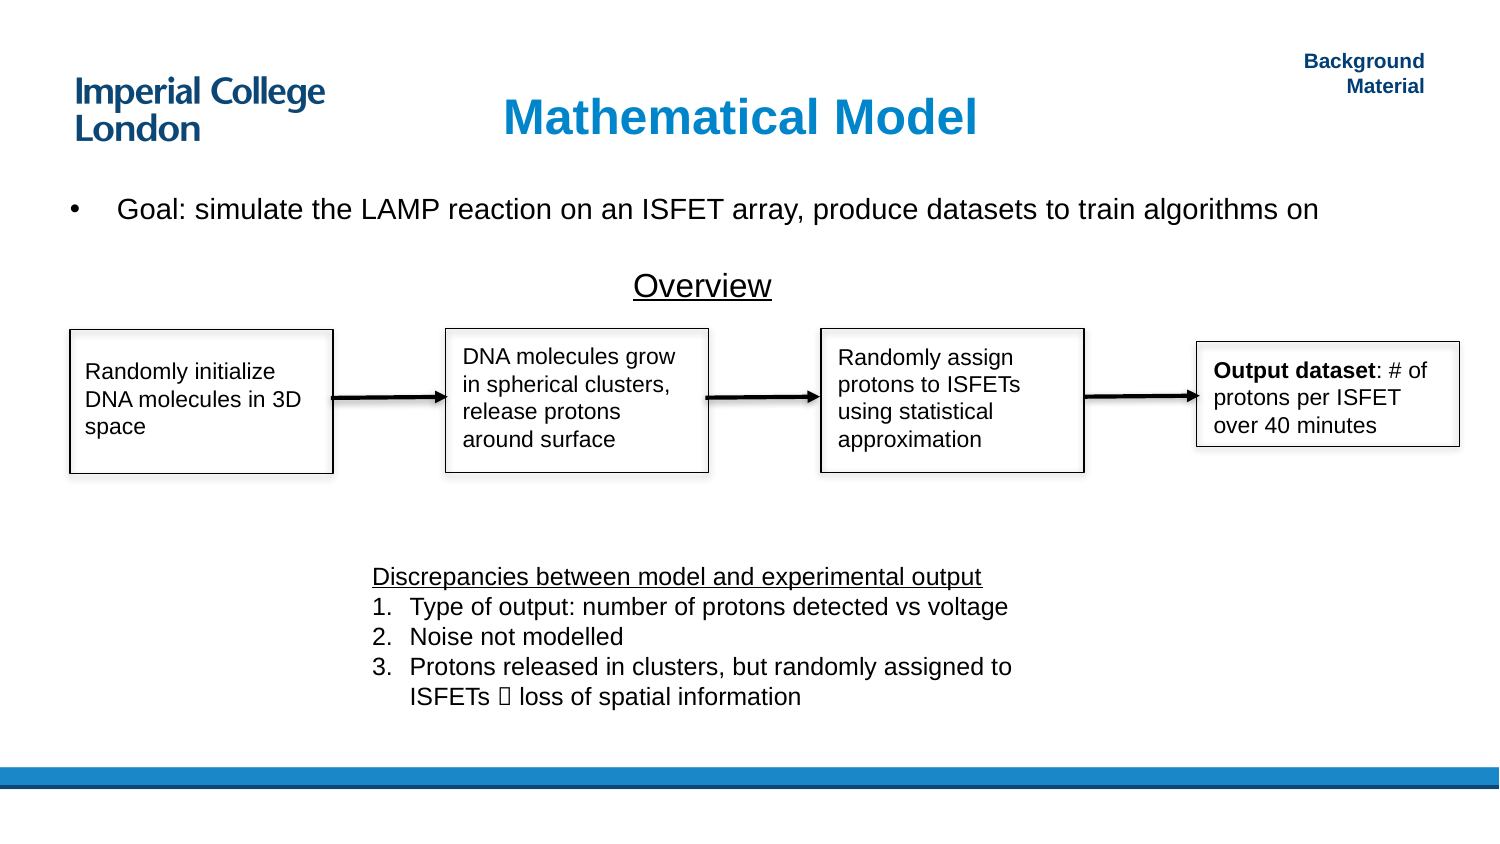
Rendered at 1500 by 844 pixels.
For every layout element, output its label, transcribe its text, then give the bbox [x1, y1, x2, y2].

text_box Discrepancies between model and experimental output Type of output: number of protons detected vs voltage Noise not modelled Protons released in clusters, but randomly assigned to ISFETs  loss of spatial information [357, 553, 1054, 718]
text_box [820, 328, 1085, 398]
text_box [69, 329, 334, 474]
text_box Goal: simulate the LAMP reaction on an ISFET array, produce datasets to train algorithms on [55, 183, 1374, 234]
picture [0, 0, 1499, 844]
text_box [445, 407, 709, 473]
text_box [820, 403, 1085, 473]
title Mathematical Model [503, 79, 997, 143]
text_box Background Material [1270, 48, 1425, 80]
text_box [445, 328, 709, 395]
text_box [1196, 341, 1460, 392]
text_box Overview [618, 256, 799, 312]
text_box Randomly assign protons to ISFETs using statistical approximation [823, 334, 1084, 460]
text_box DNA molecules grow in spherical clusters, release protons around surface [447, 334, 709, 460]
text_box Output dataset: # of protons per ISFET over 40 minutes [1198, 348, 1460, 446]
text_box Randomly initialize DNA molecules in 3D space [70, 349, 331, 447]
